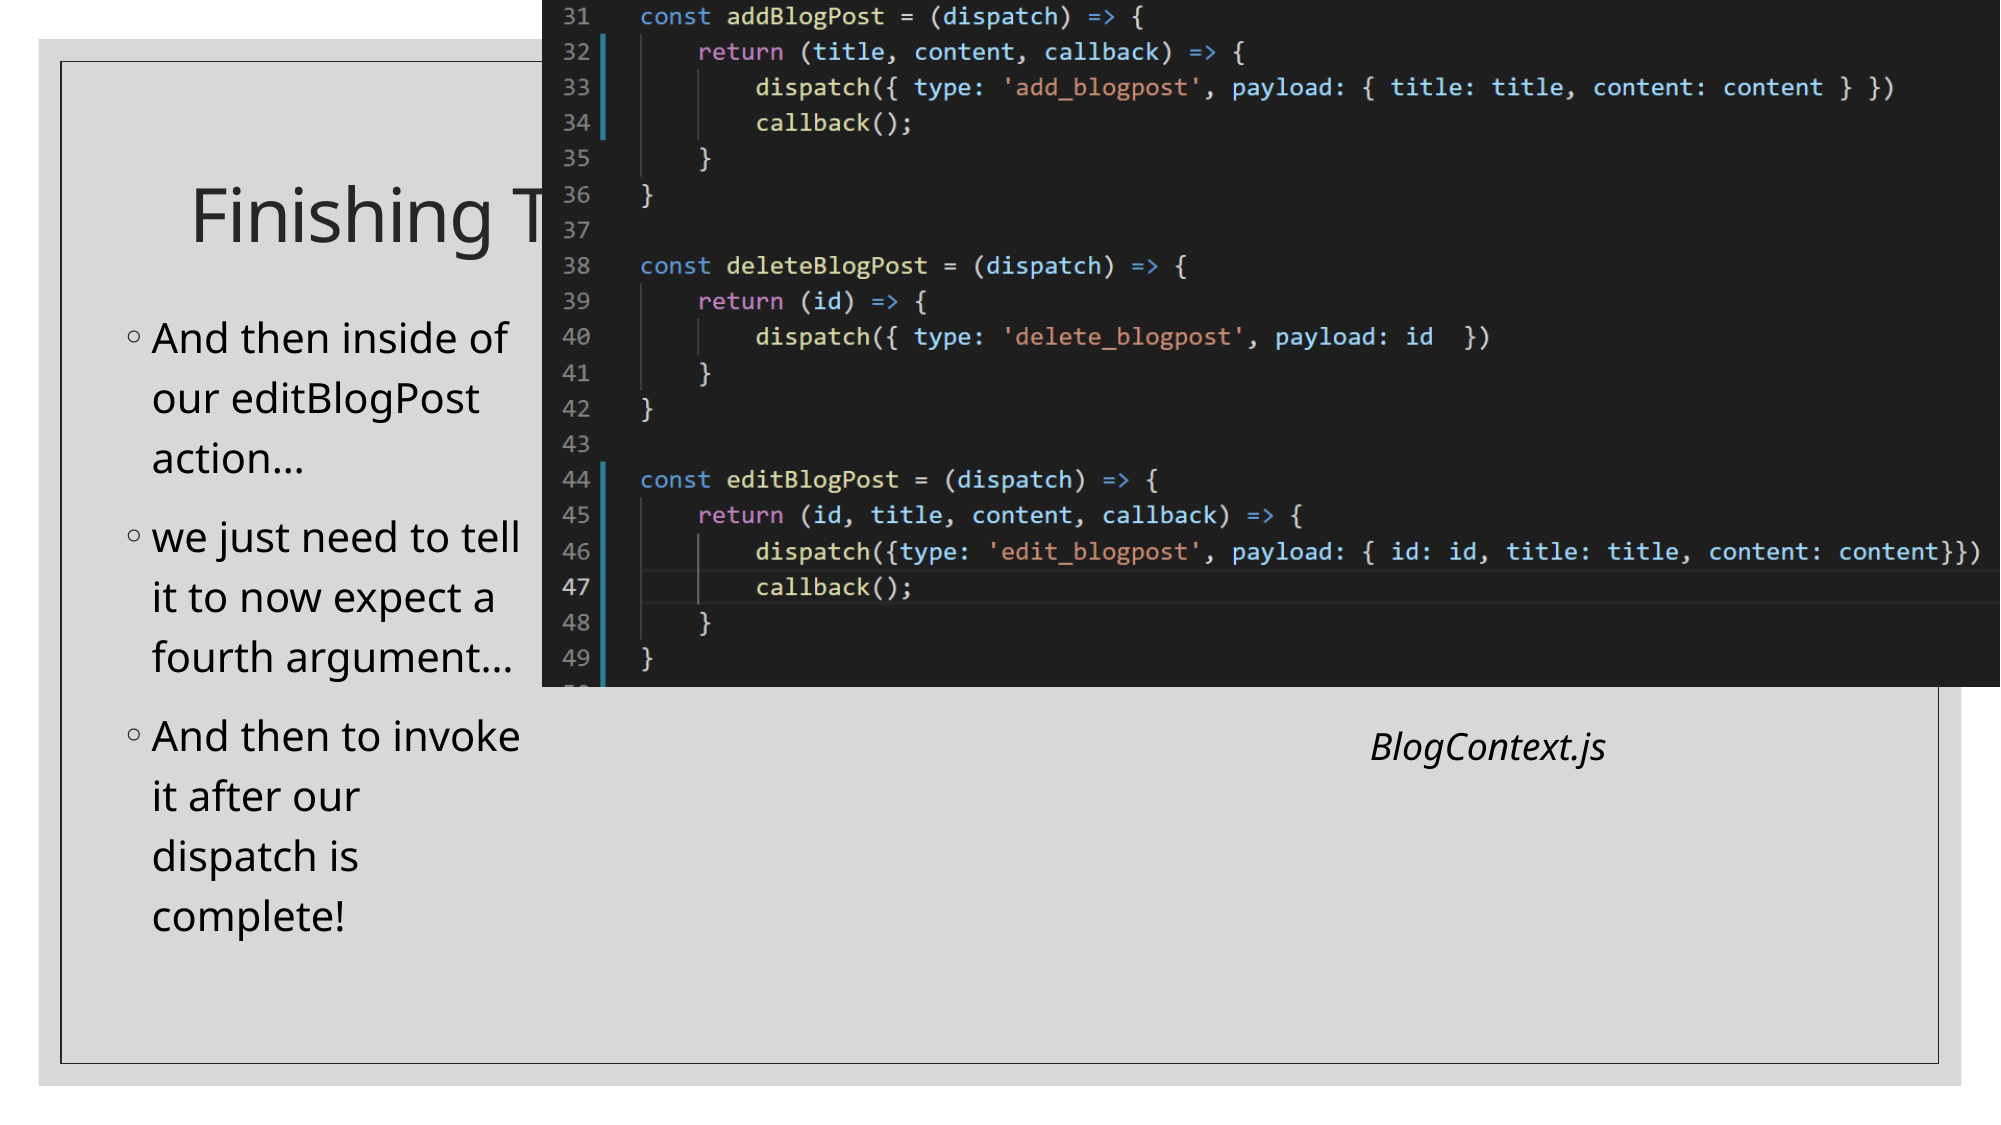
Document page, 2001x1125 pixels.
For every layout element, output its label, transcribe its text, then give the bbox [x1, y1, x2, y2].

list And then inside of our editBlogPost action… we just need to tell it to now expect a fourth argument… And then to invoke it after our dispatch is complete! [106, 293, 543, 993]
title Finishing Touches [174, 105, 536, 293]
text_box BlogContext.js [1354, 715, 1622, 776]
picture [542, 0, 2000, 687]
